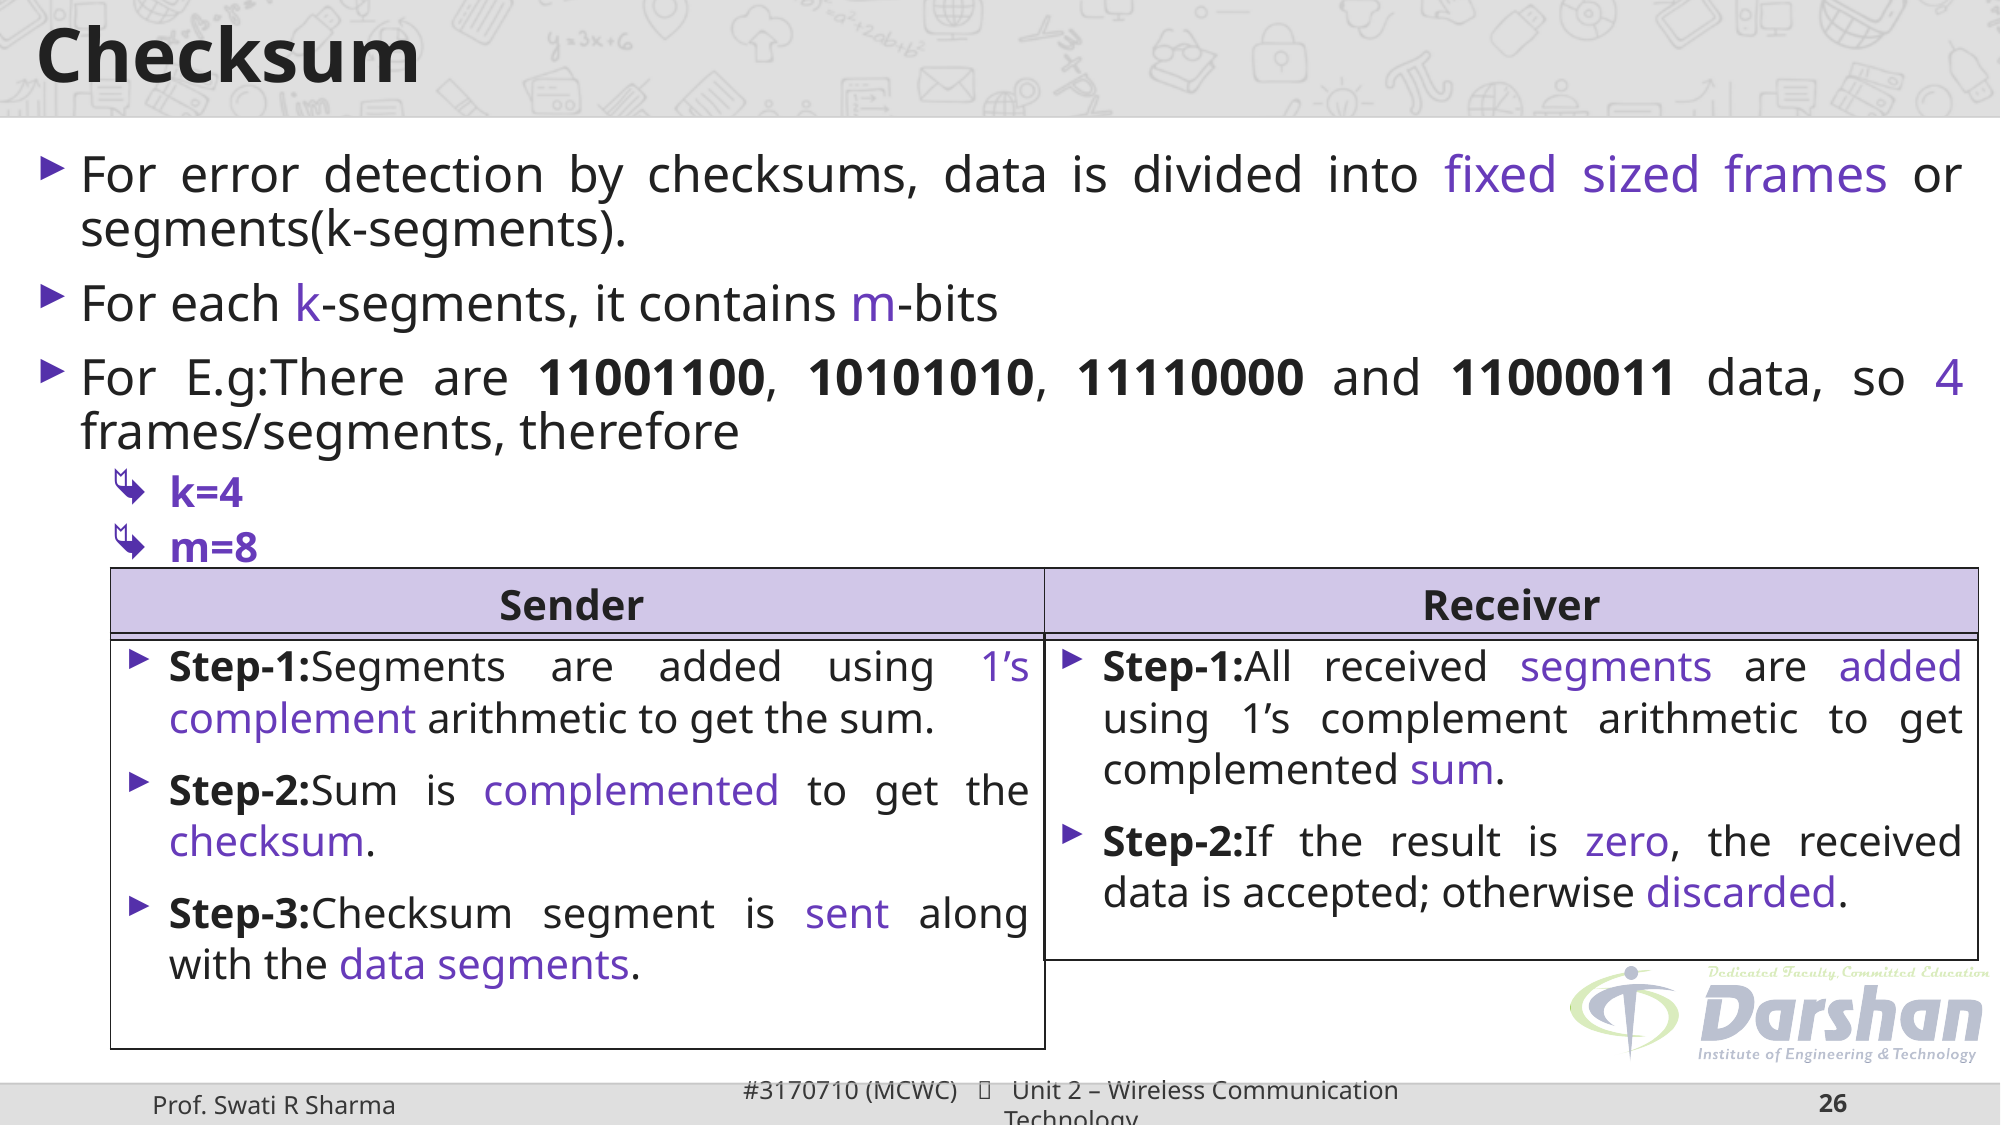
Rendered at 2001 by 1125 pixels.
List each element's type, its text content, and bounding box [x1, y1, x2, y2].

title Checksum [0, 0, 2000, 117]
table_header Sender [111, 569, 1044, 632]
text_box 1 [1570, 966, 1990, 1063]
table_header Receiver [1045, 569, 1978, 632]
table_header Step-1:Segments are added using 1’s complement arithmetic to get the sum. Step-2:Sum is complemented to get the checksum. Step-3:Checksum segment is sent along with the data segments. [111, 634, 1044, 1048]
list For error detection by checksums, data is divided into fixed sized frames or segments(k-segments). For each k-segments, it contains m-bits For E.g:There are 11001100, 10101010, 11110000 and 11000011 data, so 4 frames/segments, therefore k=4 m=8 [21, 141, 1979, 1059]
table_header Step-1:All received segments are added using 1’s complement arithmetic to get complemented sum. Step-2:If the result is zero, the received data is accepted; otherwise discarded. [1045, 634, 1977, 959]
